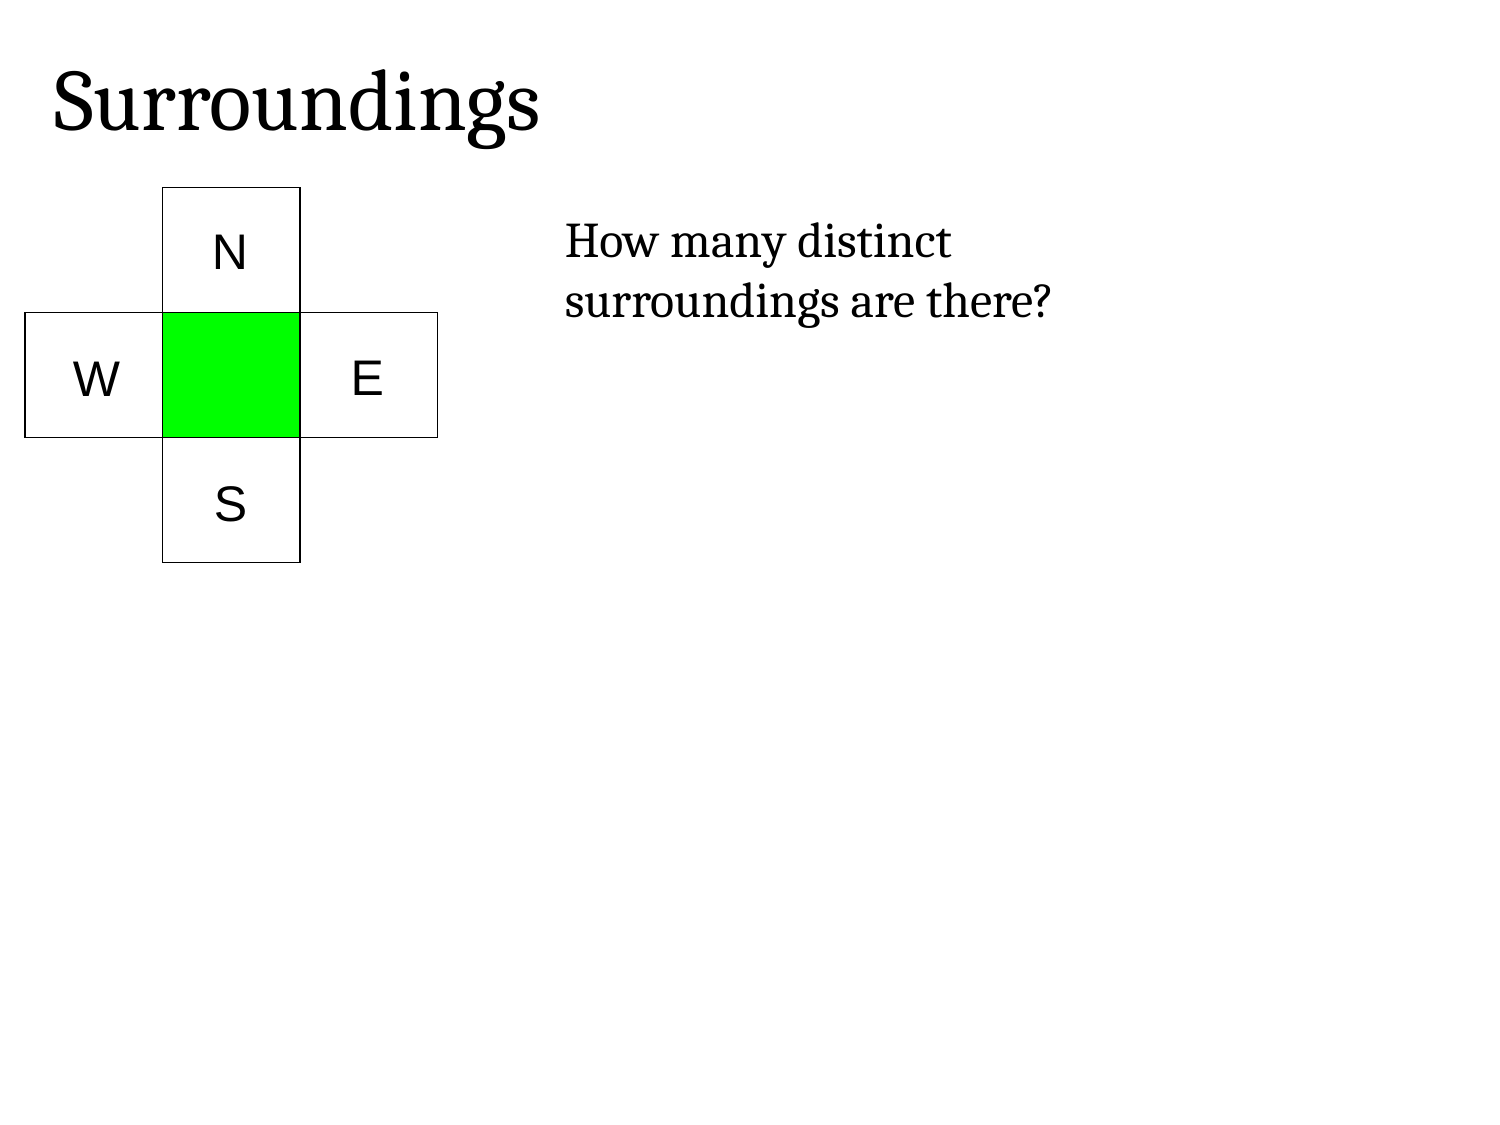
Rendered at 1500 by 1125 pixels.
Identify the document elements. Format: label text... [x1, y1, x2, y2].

text_box E [335, 337, 399, 413]
text_box [24, 312, 163, 438]
text_box [299, 312, 438, 438]
text_box Surroundings [39, 35, 638, 156]
text_box [162, 437, 300, 563]
text_box How many distinct surroundings are there? [549, 199, 1250, 335]
text_box W [58, 339, 136, 414]
text_box [163, 313, 299, 437]
text_box [162, 187, 300, 313]
text_box N [197, 212, 263, 287]
text_box S [199, 463, 263, 539]
